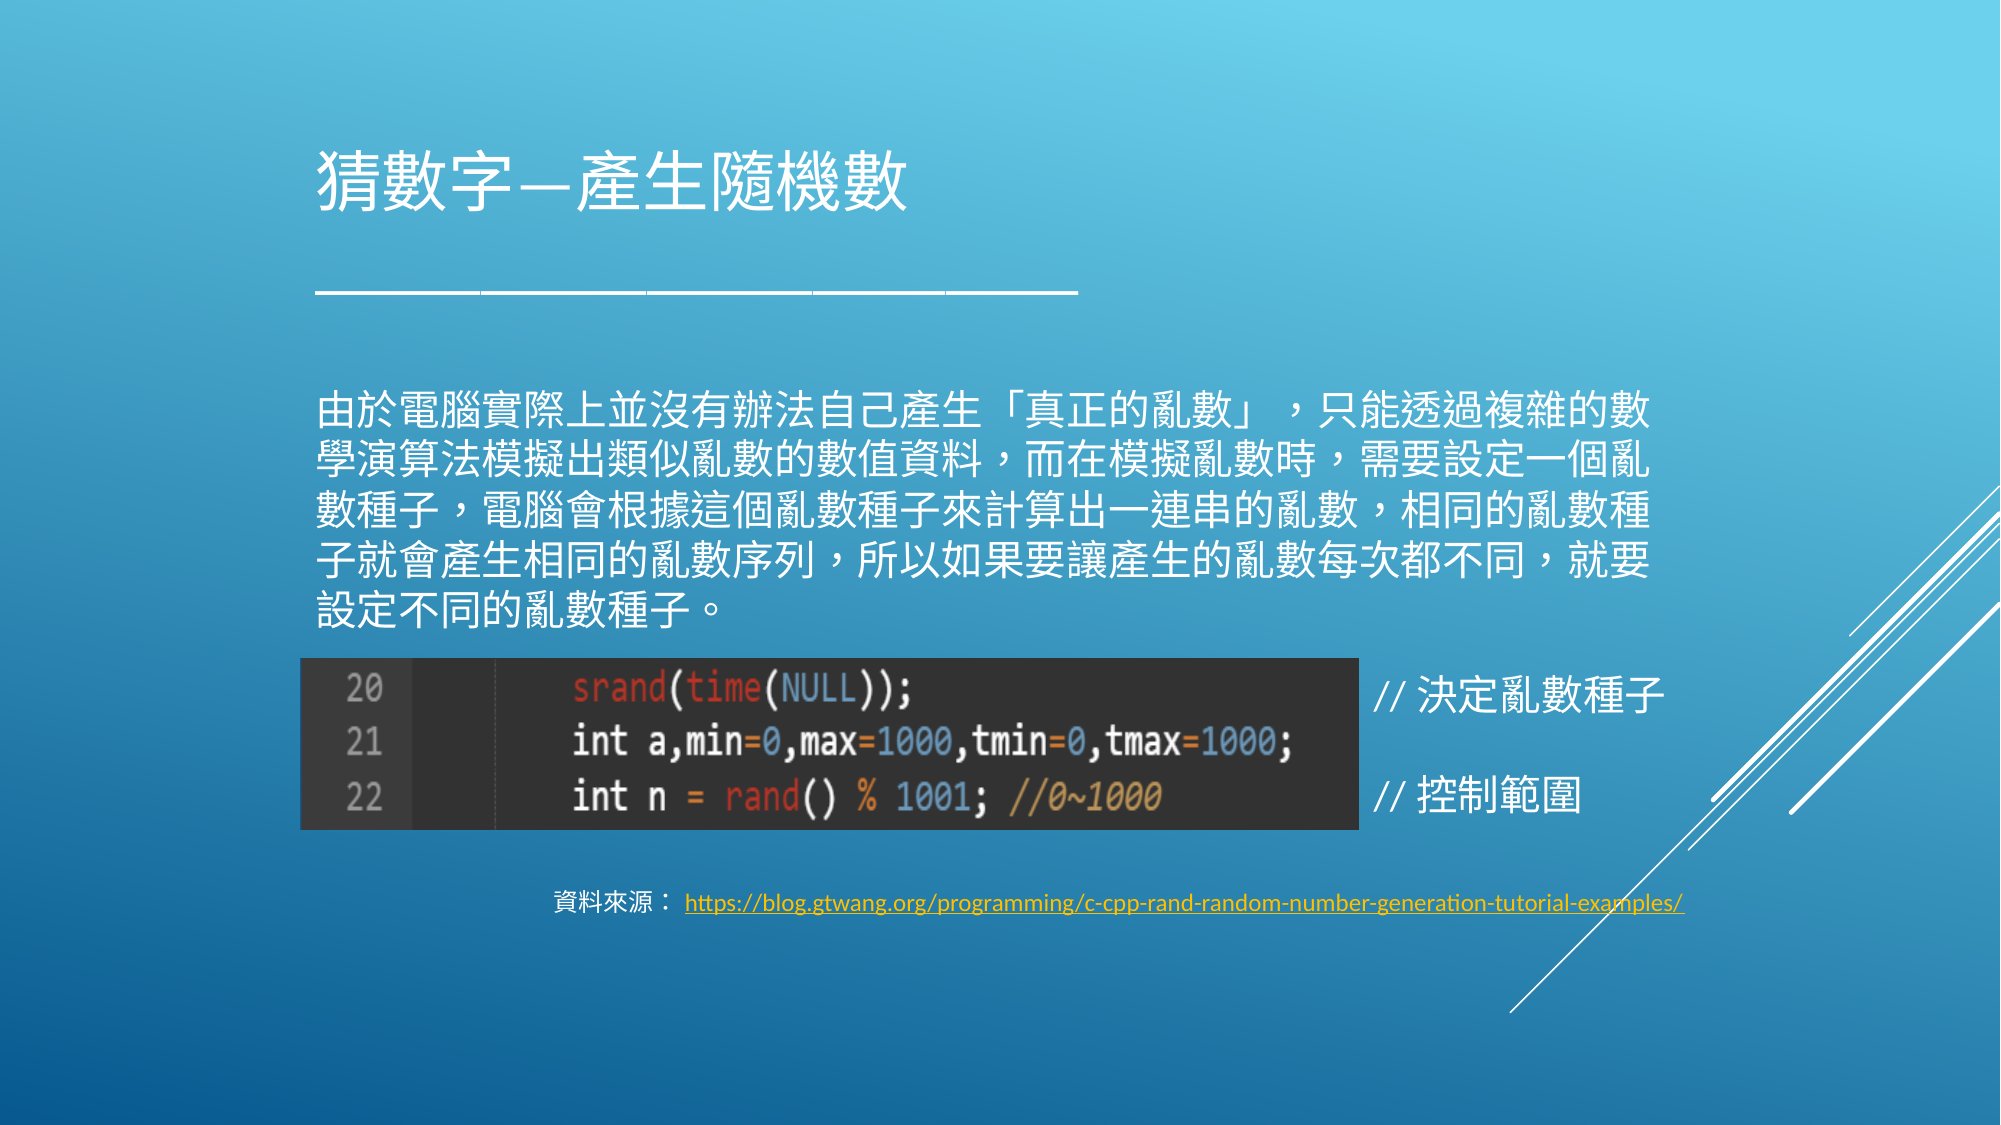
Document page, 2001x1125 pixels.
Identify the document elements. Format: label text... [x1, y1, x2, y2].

picture [299, 658, 1359, 830]
list 由於電腦實際上並沒有辦法自己產生「真正的亂數」，只能透過複雜的數學演算法模擬出類似亂數的數值資料，而在模擬亂數時，需要設定一個亂數種子，電腦會根據這個亂數種子來計算出一連串的亂數，相同的亂數種子就會產生相同的亂數序列，所以如果要讓產生的亂數每次都不同，就要設定不同的亂數種子。 [300, 375, 1700, 650]
title 猜數字—產生隨機數_______________________ [300, 125, 1700, 314]
text_box //決定亂數種子 //控制範圍 [1359, 658, 1700, 830]
text_box 資料來源：https://blog.gtwang.org/programming/c-cpp-rand-random-number-generation-tutorial-examples/ [533, 878, 1700, 945]
